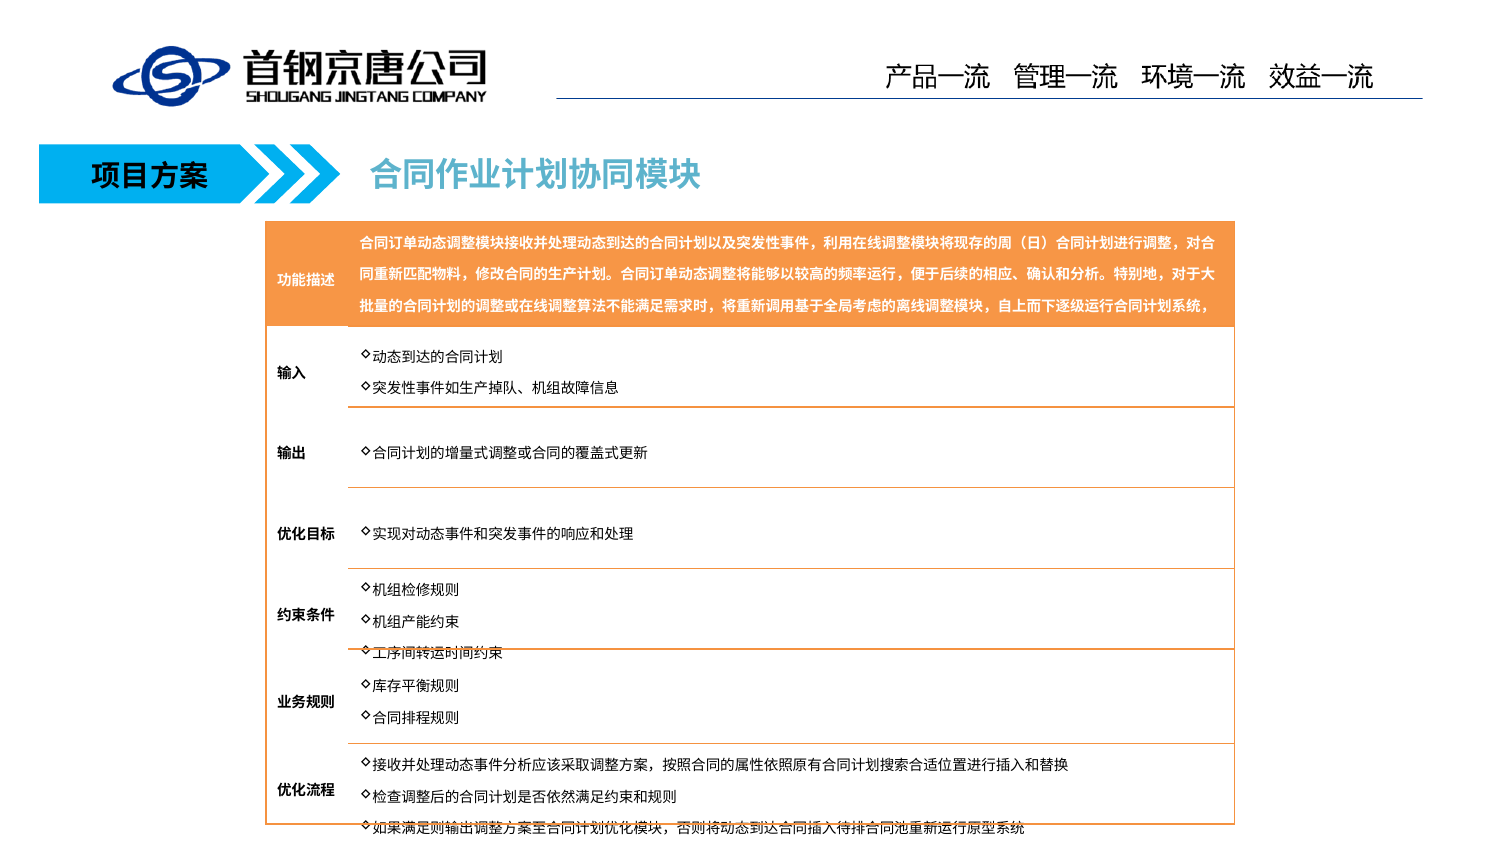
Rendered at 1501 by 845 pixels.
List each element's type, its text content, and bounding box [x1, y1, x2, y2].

text_box [287, 142, 343, 206]
table_cell 合同计划的增量式调整或合同的覆盖式更新 [348, 408, 1234, 487]
text_box 项目方案 [76, 150, 255, 198]
text_box [36, 142, 249, 206]
table_cell 机组检修规则 机组产能约束 工序间转运时间约束 [348, 569, 1234, 648]
text_box 合同作业计划协同模块 [354, 146, 727, 201]
table_cell 库存平衡规则 合同排程规则 [348, 650, 1234, 743]
table_cell 输出 [267, 407, 348, 488]
table_cell 实现对动态事件和突发事件的响应和处理 [348, 488, 1234, 568]
table_cell 优化流程 [267, 743, 348, 823]
table_cell 约束条件 [267, 568, 348, 649]
table_header 合同订单动态调整模块接收并处理动态到达的合同计划以及突发性事件，利用在线调整模块将现存的周（日）合同计划进行调整，对合同重新匹配物料，修改合同的生产计划。合同订单动态调整将能够以较高的频率运行，便于后续的相应、确认和分析。特别地，对于大批量的合同计划的调整或在线调整算法不能满足需求时，将重新调用基于全局考虑的离线调整模块，自上而下逐级运行合同计划系统，这将统筹规划各个工序的已经执行和未执行的合同计划。 [348, 222, 1234, 325]
table_cell 输入 [267, 326, 348, 407]
table_header 功能描述 [267, 222, 348, 326]
table_cell 优化目标 [267, 488, 348, 568]
text_box [255, 156, 272, 192]
table_cell 业务规则 [267, 649, 348, 743]
table_cell 接收并处理动态事件分析应该采取调整方案，按照合同的属性依照原有合同计划搜索合适位置进行插入和替换 检查调整后的合同计划是否依然满足约束和规则 如果满足则输出调整方案至合同计划优化模块，否则将动态到达合同插入待排合同池重新运行原型系统 [348, 744, 1234, 823]
table_cell 动态到达的合同计划 突发性事件如生产掉队、机组故障信息 [348, 327, 1234, 406]
picture [110, 32, 1483, 119]
text_box [252, 142, 307, 206]
